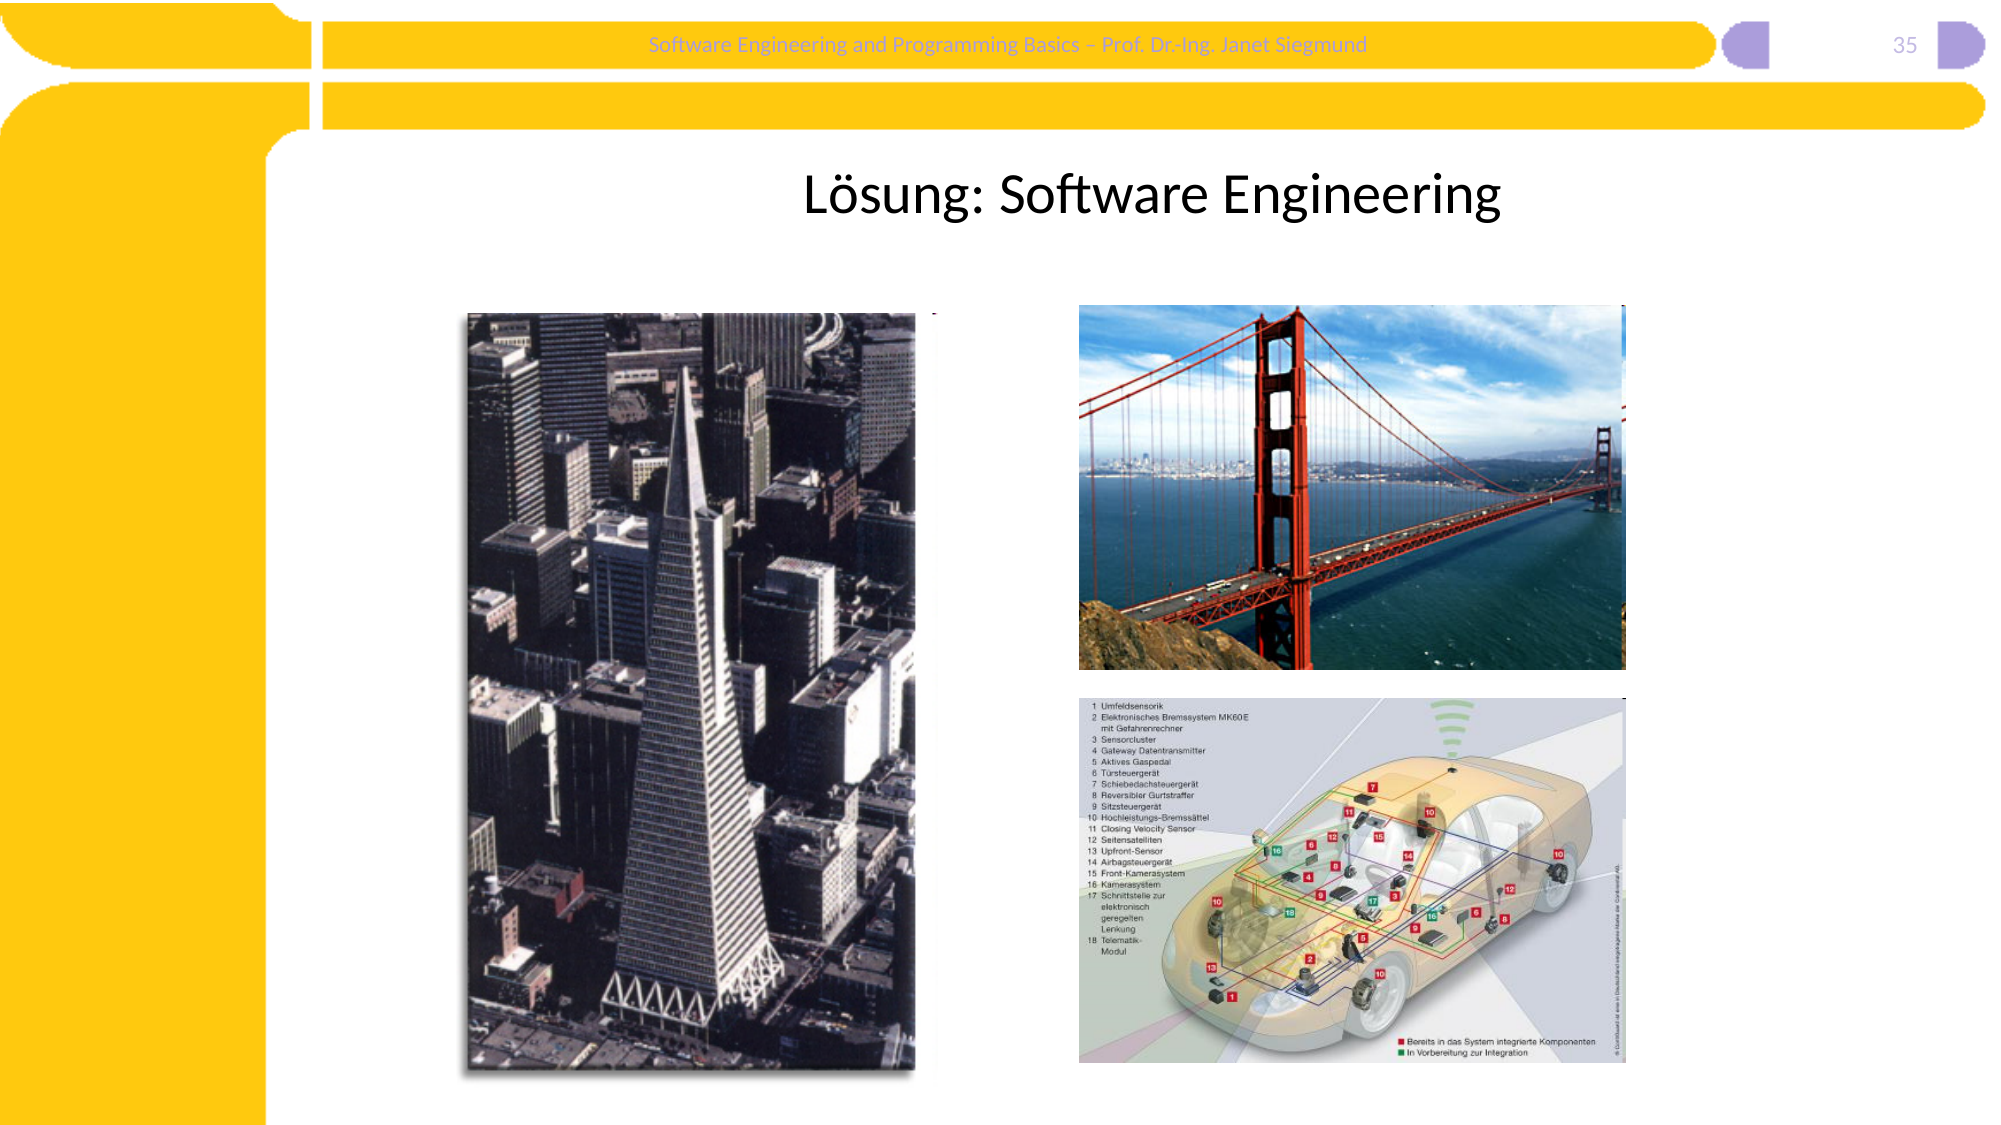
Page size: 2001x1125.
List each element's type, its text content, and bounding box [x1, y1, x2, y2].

picture [0, 3, 1999, 1125]
slide_number 35 [1767, 20, 1934, 67]
title Lösung: Software Engineering [350, 137, 1957, 243]
